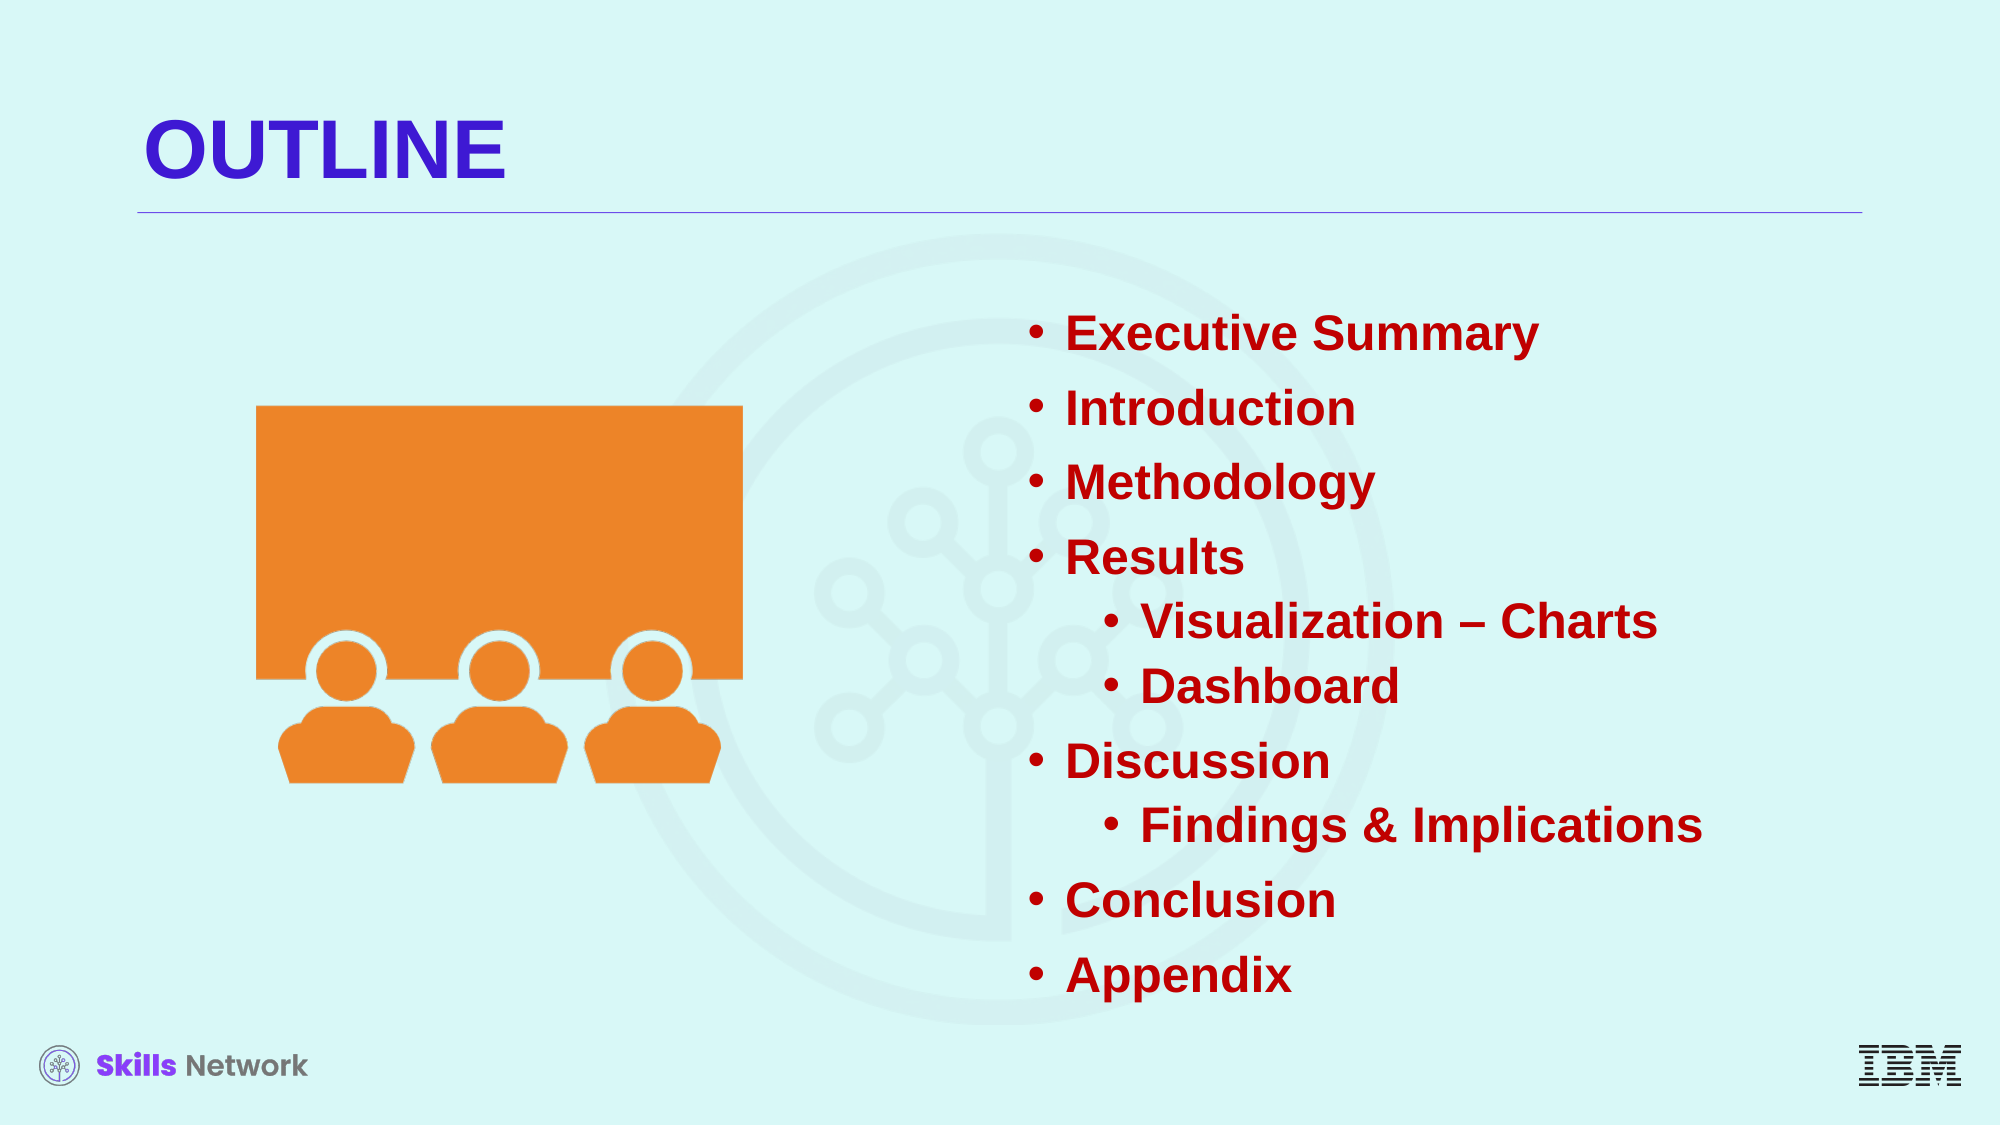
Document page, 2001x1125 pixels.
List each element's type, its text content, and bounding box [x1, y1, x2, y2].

text_box OUTLINE [128, 43, 1524, 261]
text_box Executive Summary Introduction Methodology Results Visualization – Charts Dashboard Discussion Findings & Implications Conclusion Appendix [1012, 299, 1863, 1014]
picture [39, 1045, 308, 1086]
picture [237, 332, 762, 857]
picture [1859, 1045, 1961, 1086]
